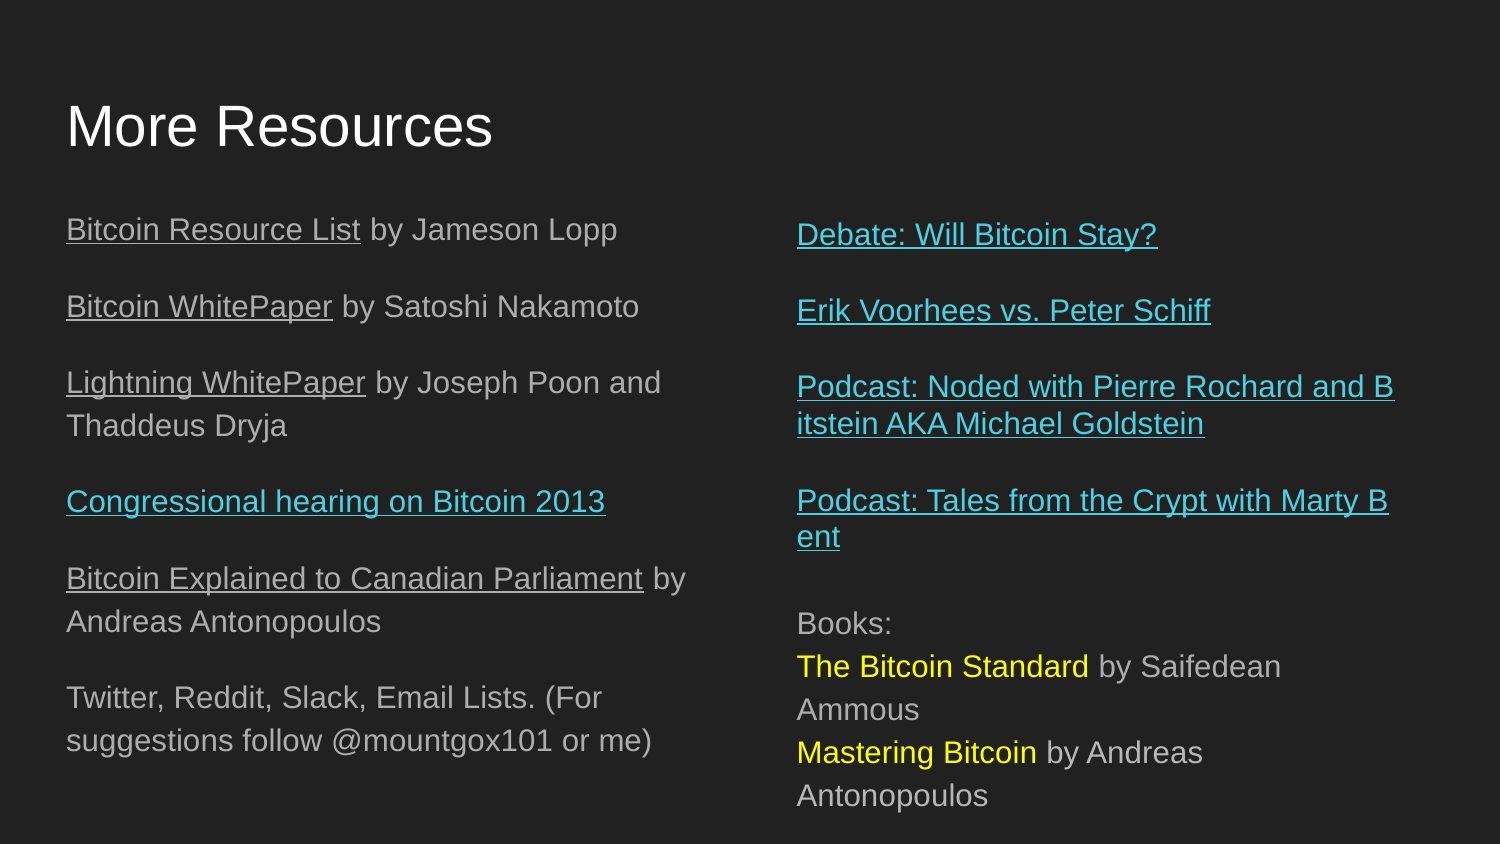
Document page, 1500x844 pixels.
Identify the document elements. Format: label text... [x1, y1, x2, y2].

list Bitcoin Resource List by Jameson Lopp Bitcoin WhitePaper by Satoshi Nakamoto Lightning WhitePaper by Joseph Poon and Thaddeus Dryja Congressional hearing on Bitcoin 2013 Bitcoin Explained to Canadian Parliament by Andreas Antonopoulos Twitter, Reddit, Slack, Email Lists. (For suggestions follow @mountgox101 or me) [51, 189, 735, 783]
text_box Debate: Will Bitcoin Stay? Erik Voorhees vs. Peter Schiff Podcast: Noded with Pierre Rochard and Bitstein AKA Michael Goldstein Podcast: Tales from the Crypt with Marty Bent Books: The Bitcoin Standard by Saifedean Ammous Mastering Bitcoin by Andreas Antonopoulos [781, 193, 1416, 783]
title More Resources [51, 72, 1449, 167]
